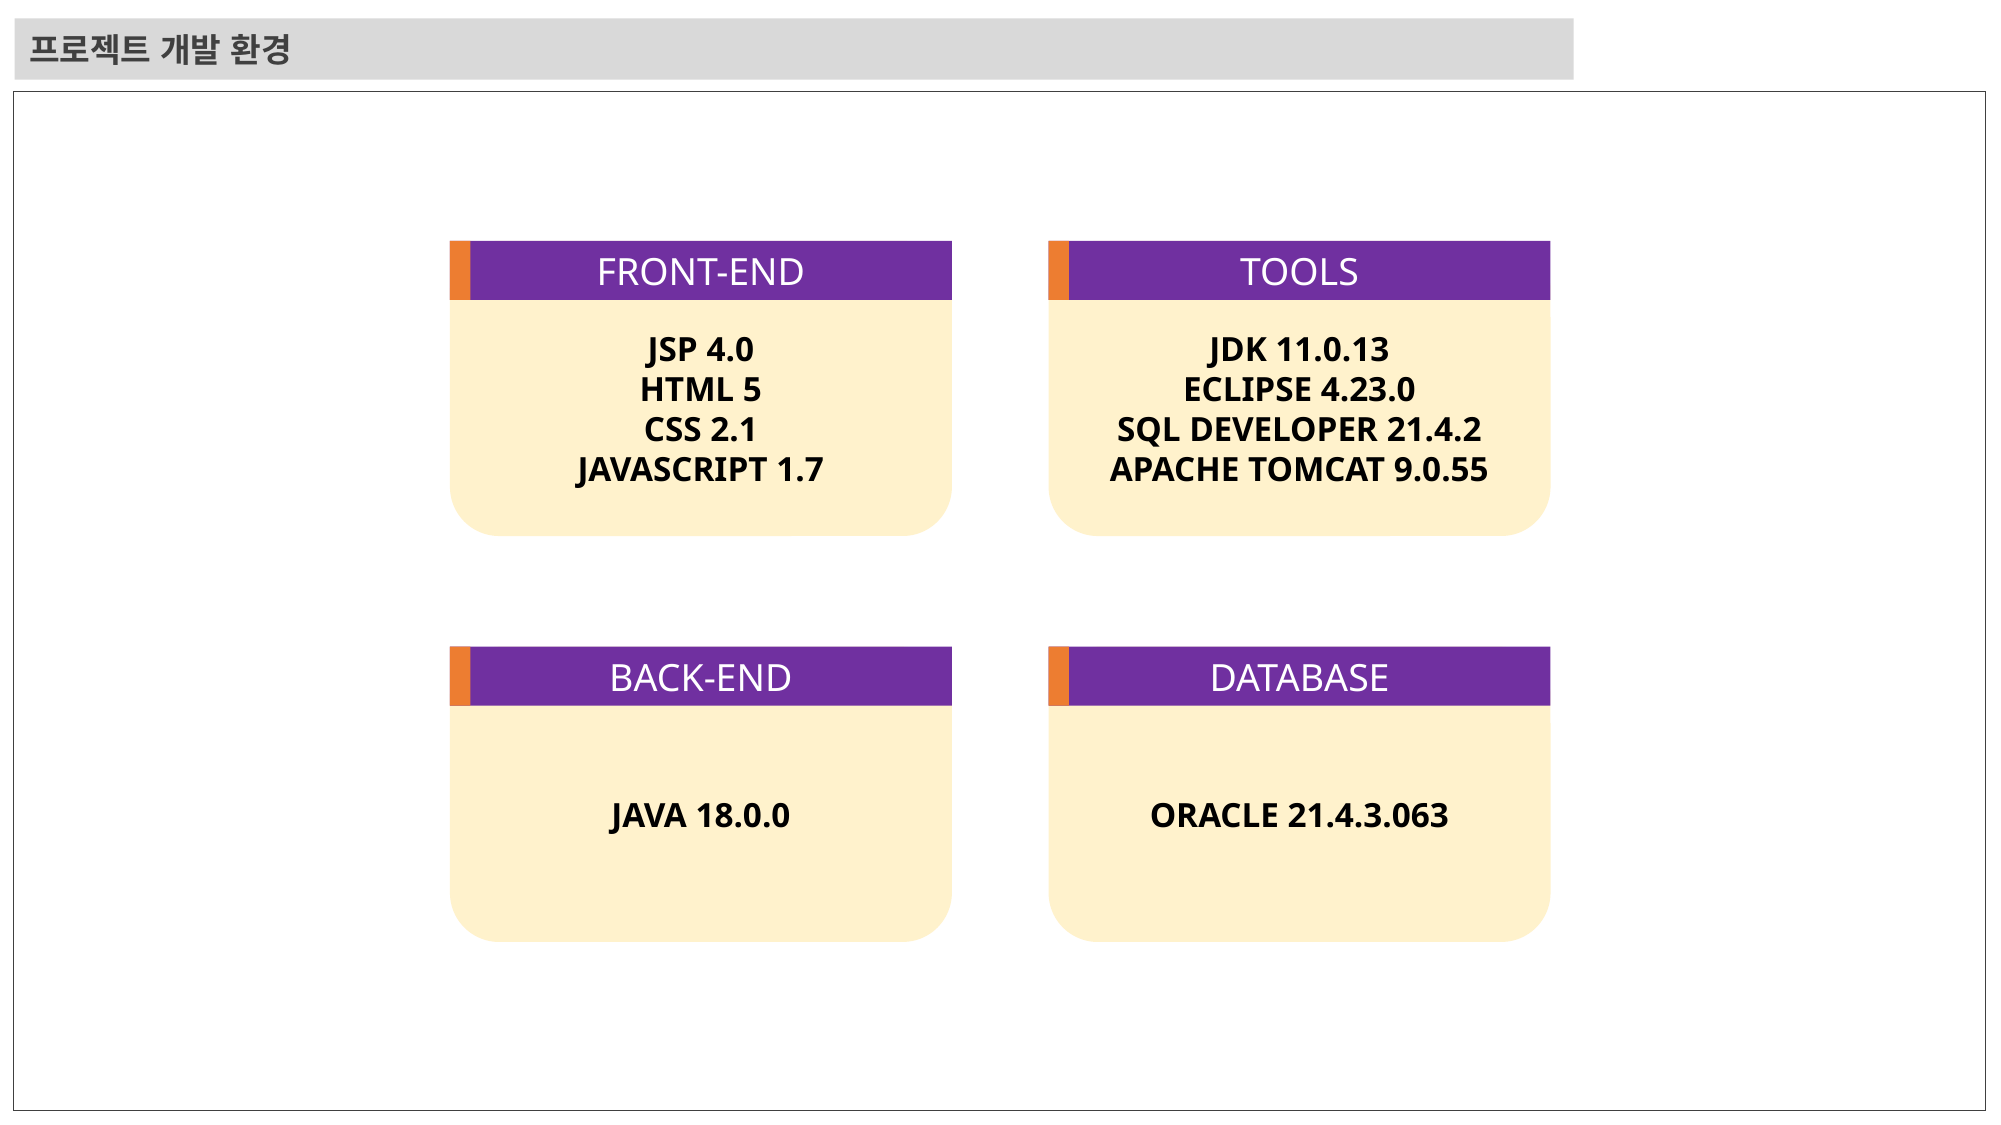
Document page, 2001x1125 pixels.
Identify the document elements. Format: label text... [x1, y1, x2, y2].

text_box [1048, 240, 1551, 537]
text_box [1048, 646, 1551, 942]
text_box 프로젝트 개발 환경 [14, 17, 1575, 81]
text_box [12, 90, 1987, 1111]
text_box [449, 646, 952, 942]
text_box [449, 240, 952, 537]
